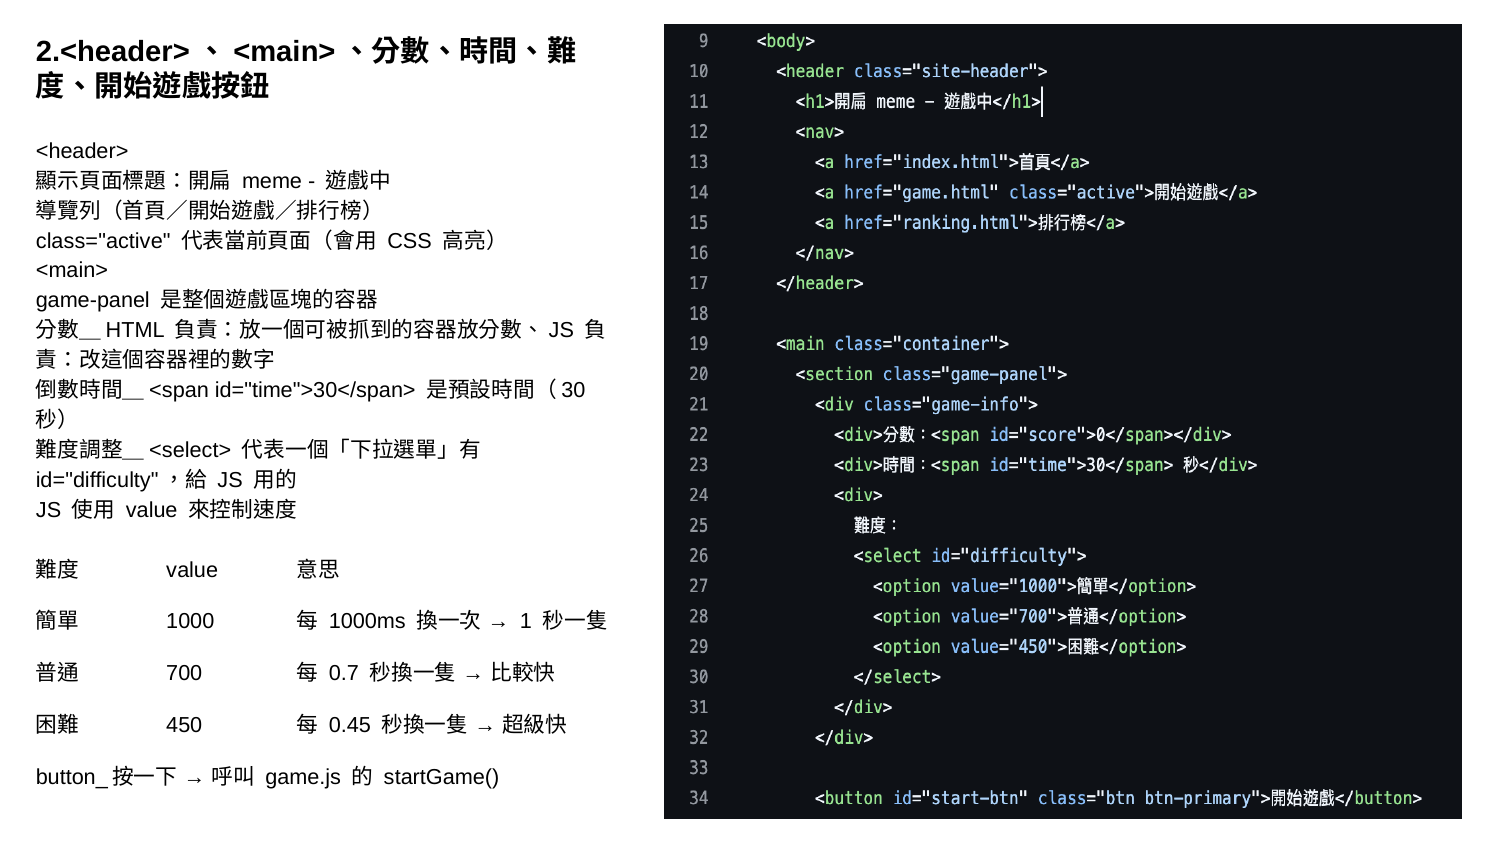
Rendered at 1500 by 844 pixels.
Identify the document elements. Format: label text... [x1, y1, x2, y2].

title 2.<header>、<main>、分數、時間、難度、開始遊戲按鈕 [20, 24, 636, 117]
picture [663, 24, 1462, 819]
list <header> 顯示頁面標題：開扁 meme - 遊戲中 導覽列（首頁／開始遊戲／排行榜） class="active" 代表當前頁面（會用 CSS 高亮） <main> game-panel 是整個遊戲區塊的容器 分數＿HTML 負責：放一個可被抓到的容器放分數、JS 負責：改這個容器裡的數字 倒數時間＿<span id="time">30</span> 是預設時間（30 秒） 難度調整＿<select> 代表一個「下拉選單」有 id="difficulty"，給 JS 用的 JS 使用 value 來控制速度 難度 value 意思 簡單 1000 每 1000ms 換一次 → 1 秒一隻 普通 700 每 0.7 秒換一隻 → 比較快 困難 450 每 0.45 秒換一隻 → 超級快 button_按一下 → 呼叫 game.js 的 startGame() [20, 117, 636, 811]
